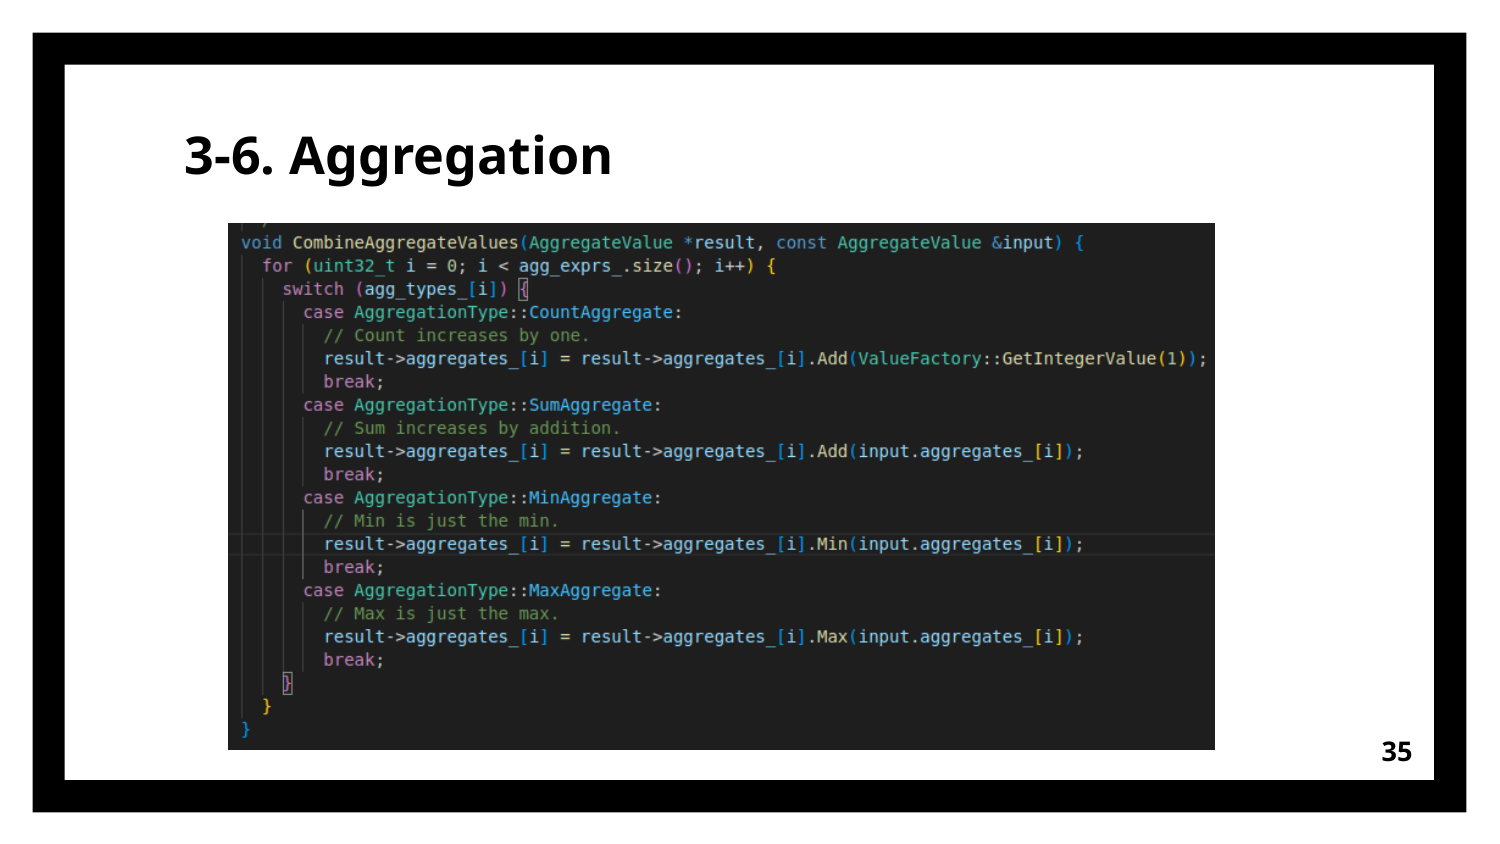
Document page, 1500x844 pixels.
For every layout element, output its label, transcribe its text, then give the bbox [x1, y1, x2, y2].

picture [228, 223, 1216, 751]
text_box 3-6. Aggregation [169, 124, 1365, 200]
text_box <number> [1338, 720, 1428, 785]
